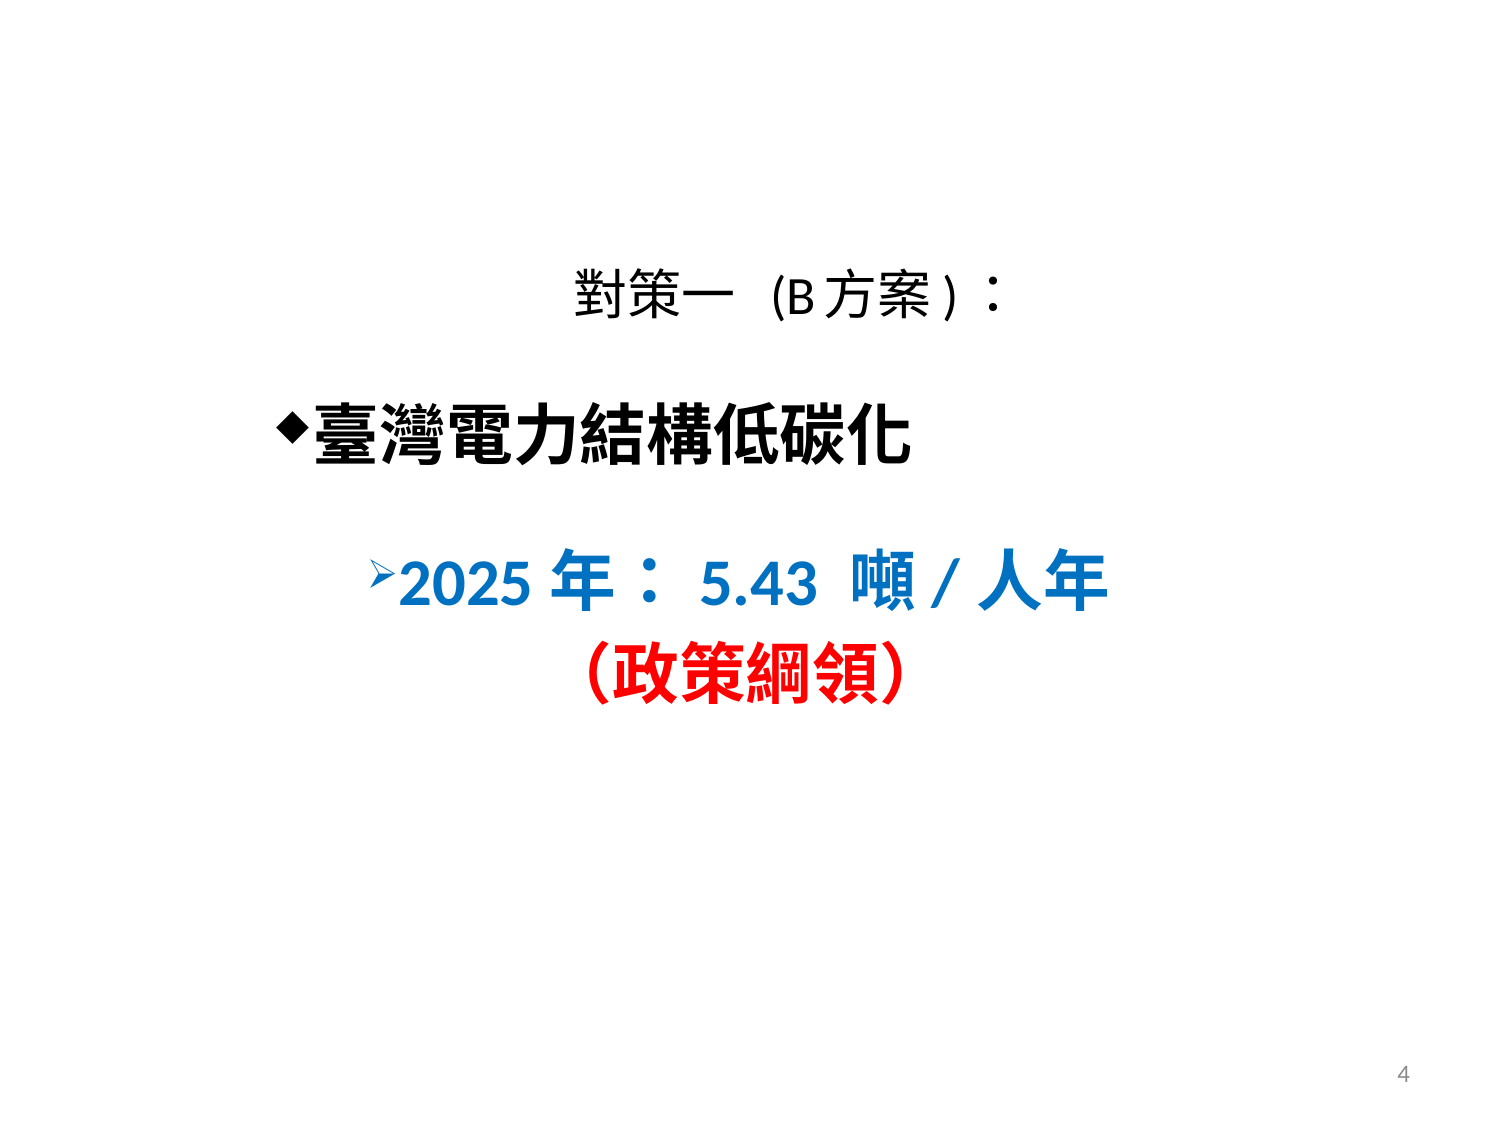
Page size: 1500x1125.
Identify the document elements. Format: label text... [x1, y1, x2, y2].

title 對策一 (B方案)： [171, 244, 1423, 338]
slide_number 4 [1074, 1042, 1425, 1103]
list 臺灣電力結構低碳化 2025年：5.43 噸/人年 （政策綱領） [257, 385, 1235, 795]
